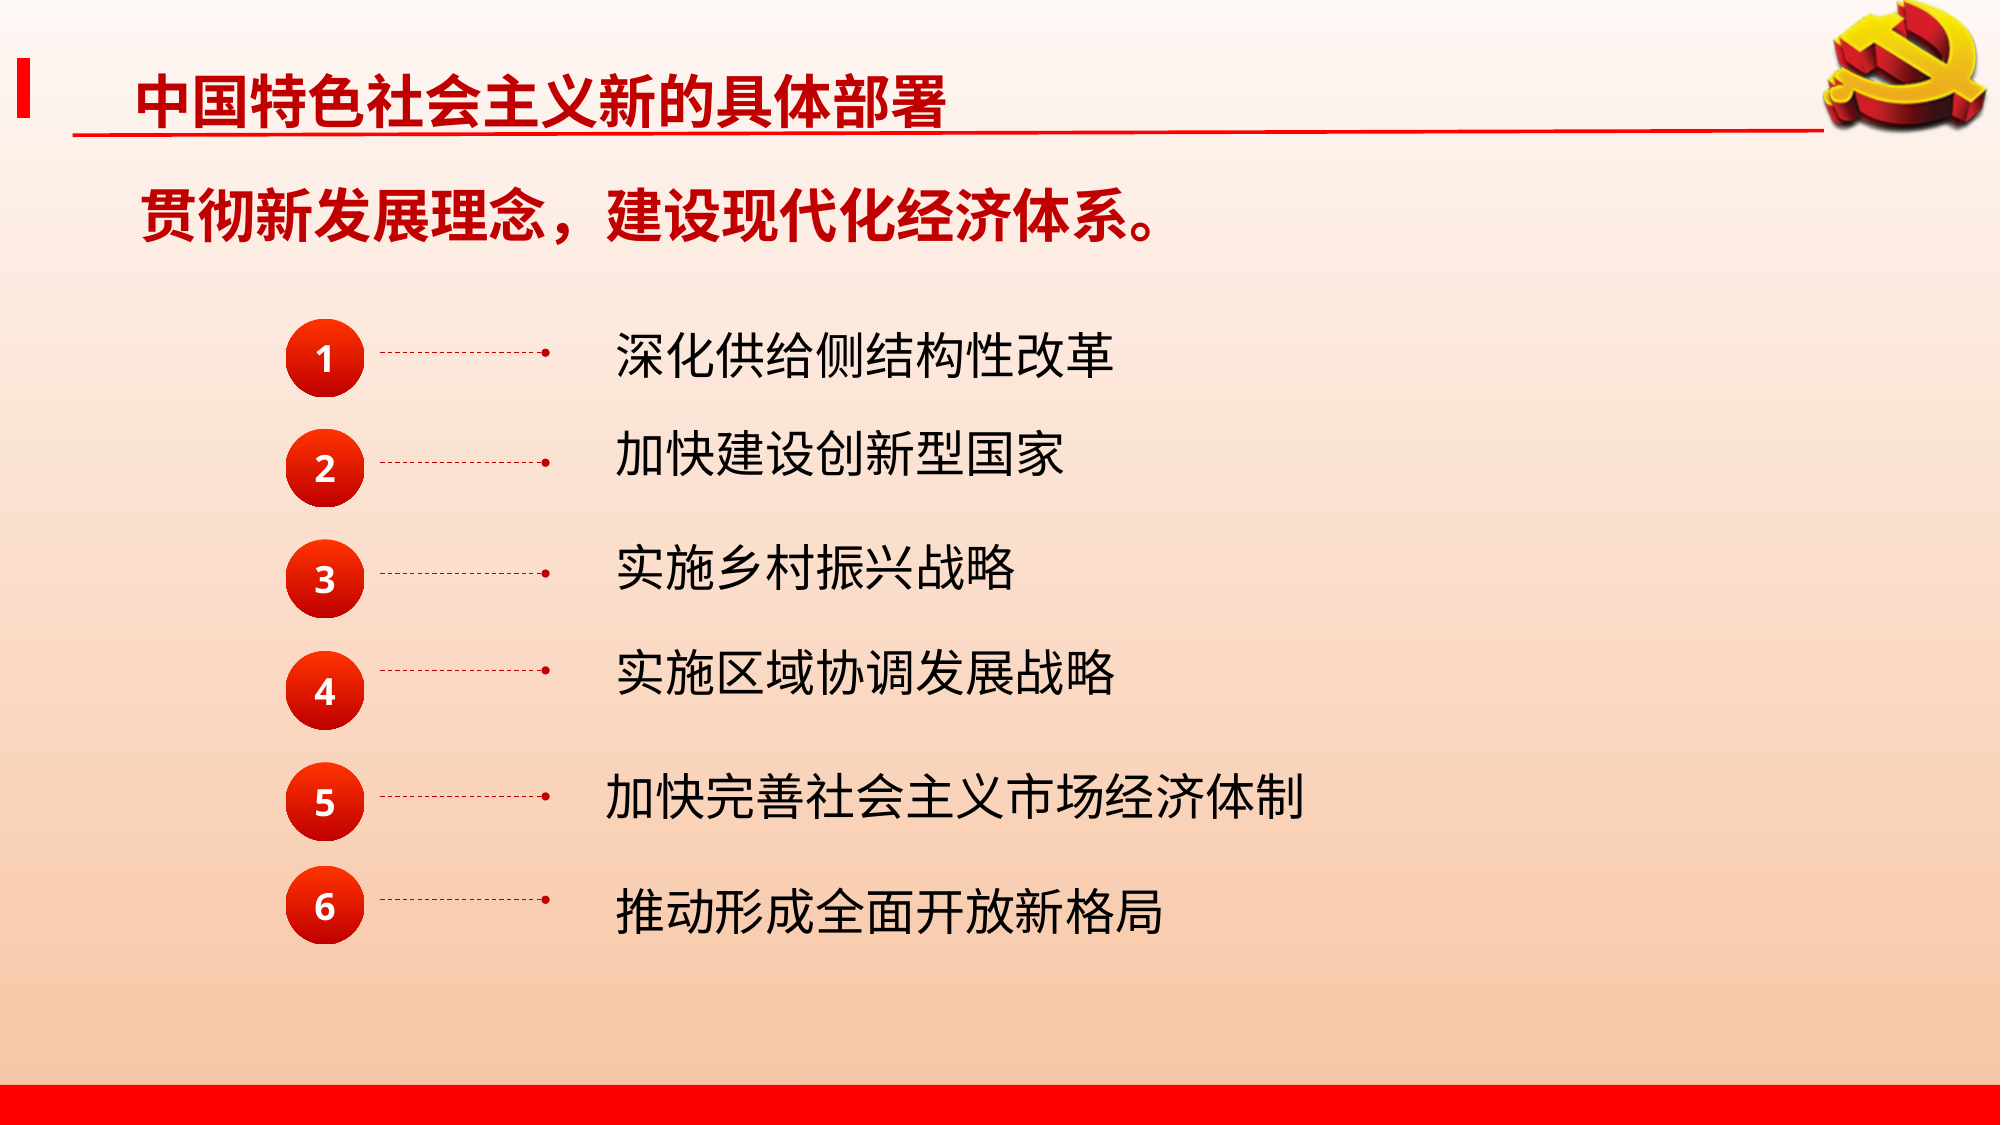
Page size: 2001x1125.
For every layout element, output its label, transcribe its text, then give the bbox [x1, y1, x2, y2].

text_box 贯彻新发展理念，建设现代化经济体系。 [124, 172, 1876, 257]
text_box 3 [284, 538, 366, 620]
text_box 6 [284, 864, 366, 946]
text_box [72, 130, 1817, 136]
text_box [17, 58, 30, 118]
text_box 4 [284, 649, 366, 731]
text_box 加快建设创新型国家 [600, 403, 1347, 491]
text_box 加快完善社会主义市场经济体制 [589, 746, 1337, 834]
text_box 实施区域协调发展战略 [600, 622, 1347, 710]
text_box 中国特色社会主义新的具体部署 [96, 65, 986, 130]
text_box 2 [284, 427, 366, 509]
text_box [0, 1084, 2000, 1125]
picture [1817, 0, 2000, 136]
text_box 1 [284, 317, 366, 399]
text_box 推动形成全面开放新格局 [600, 861, 1347, 949]
text_box 5 [284, 761, 366, 843]
text_box 深化供给侧结构性改革 [600, 304, 1347, 392]
text_box 实施乡村振兴战略 [600, 517, 1347, 604]
